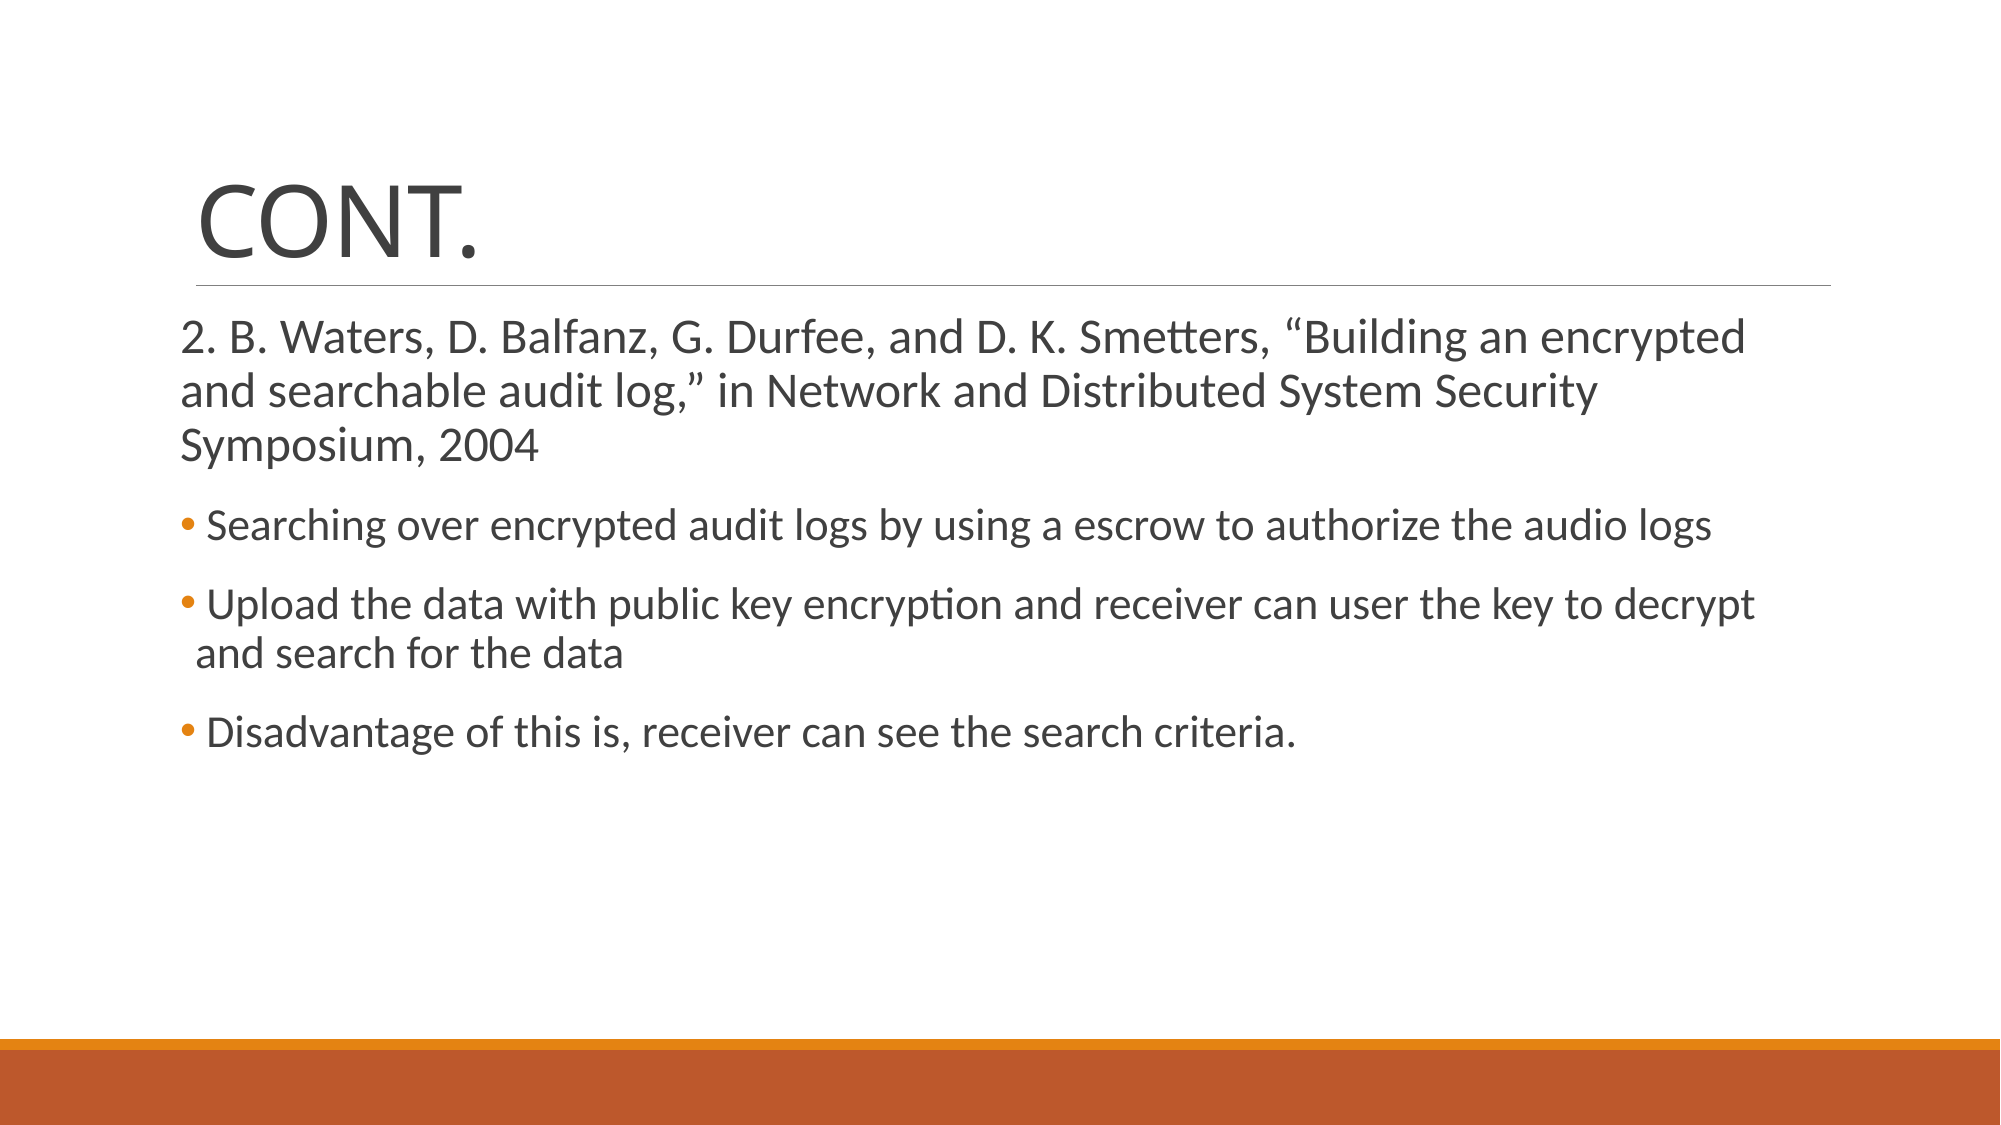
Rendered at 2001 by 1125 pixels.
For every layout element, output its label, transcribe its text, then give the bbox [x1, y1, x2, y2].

list 2. B. Waters, D. Balfanz, G. Durfee, and D. K. Smetters, “Building an encrypted and searchable audit log,” in Network and Distributed System Security Symposium, 2004 Searching over encrypted audit logs by using a escrow to authorize the audio logs Upload the data with public key encryption and receiver can user the key to decrypt and search for the data Disadvantage of this is, receiver can see the search criteria. [180, 302, 1830, 963]
title CONT. [180, 47, 1830, 285]
